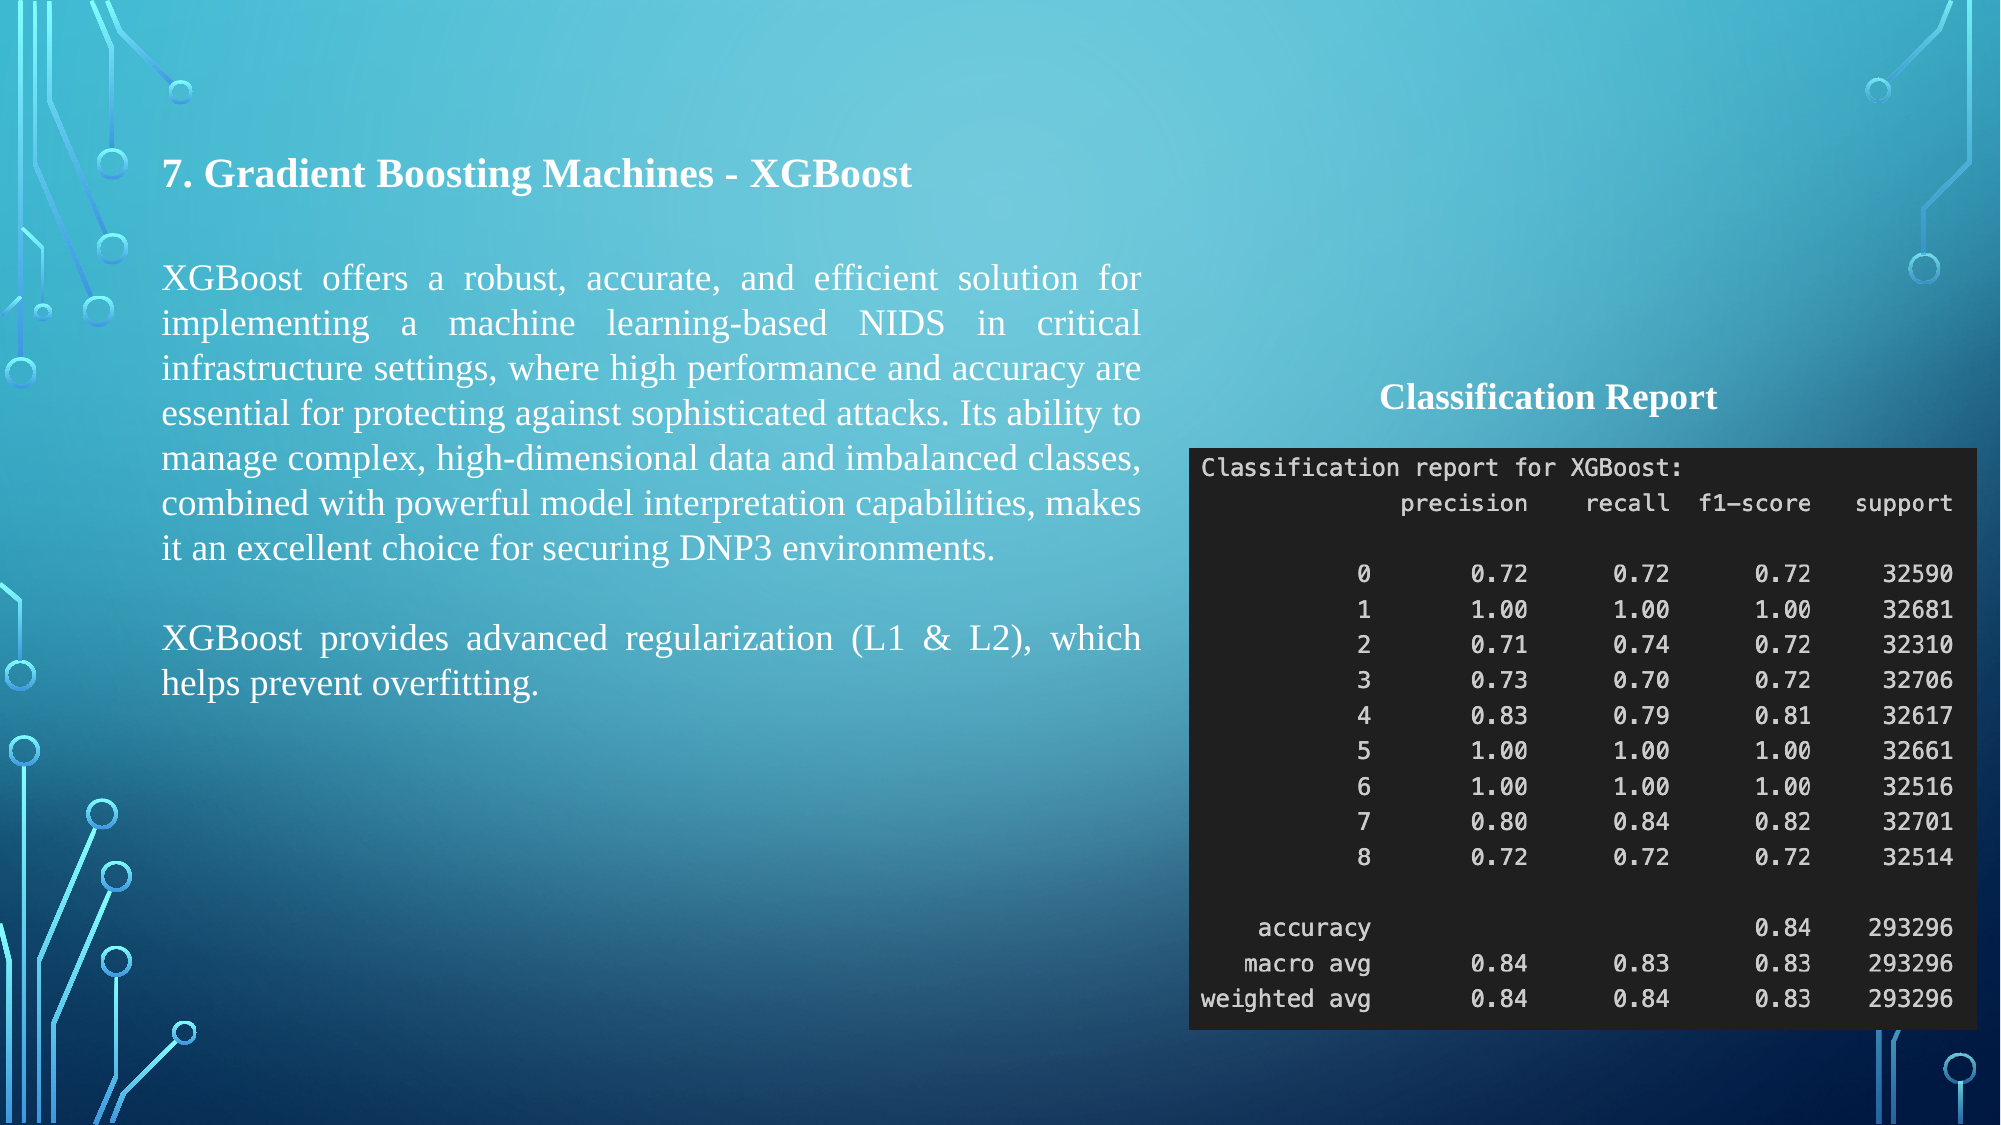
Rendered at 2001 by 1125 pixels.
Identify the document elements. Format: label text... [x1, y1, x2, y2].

text_box XGBoost offers a robust, accurate, and efficient solution for implementing a machine learning-based NIDS in critical infrastructure settings, where high performance and accuracy are essential for protecting against sophisticated attacks. Its ability to manage complex, high-dimensional data and imbalanced classes, combined with powerful model interpretation capabilities, makes it an excellent choice for securing DNP3 environments. XGBoost provides advanced regularization (L1 & L2), which helps prevent overfitting. [146, 245, 1158, 711]
text_box Classification Report [1364, 364, 1744, 425]
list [1189, 447, 1977, 1030]
title 7. Gradient Boosting Machines - XGBoost [146, 131, 1868, 216]
